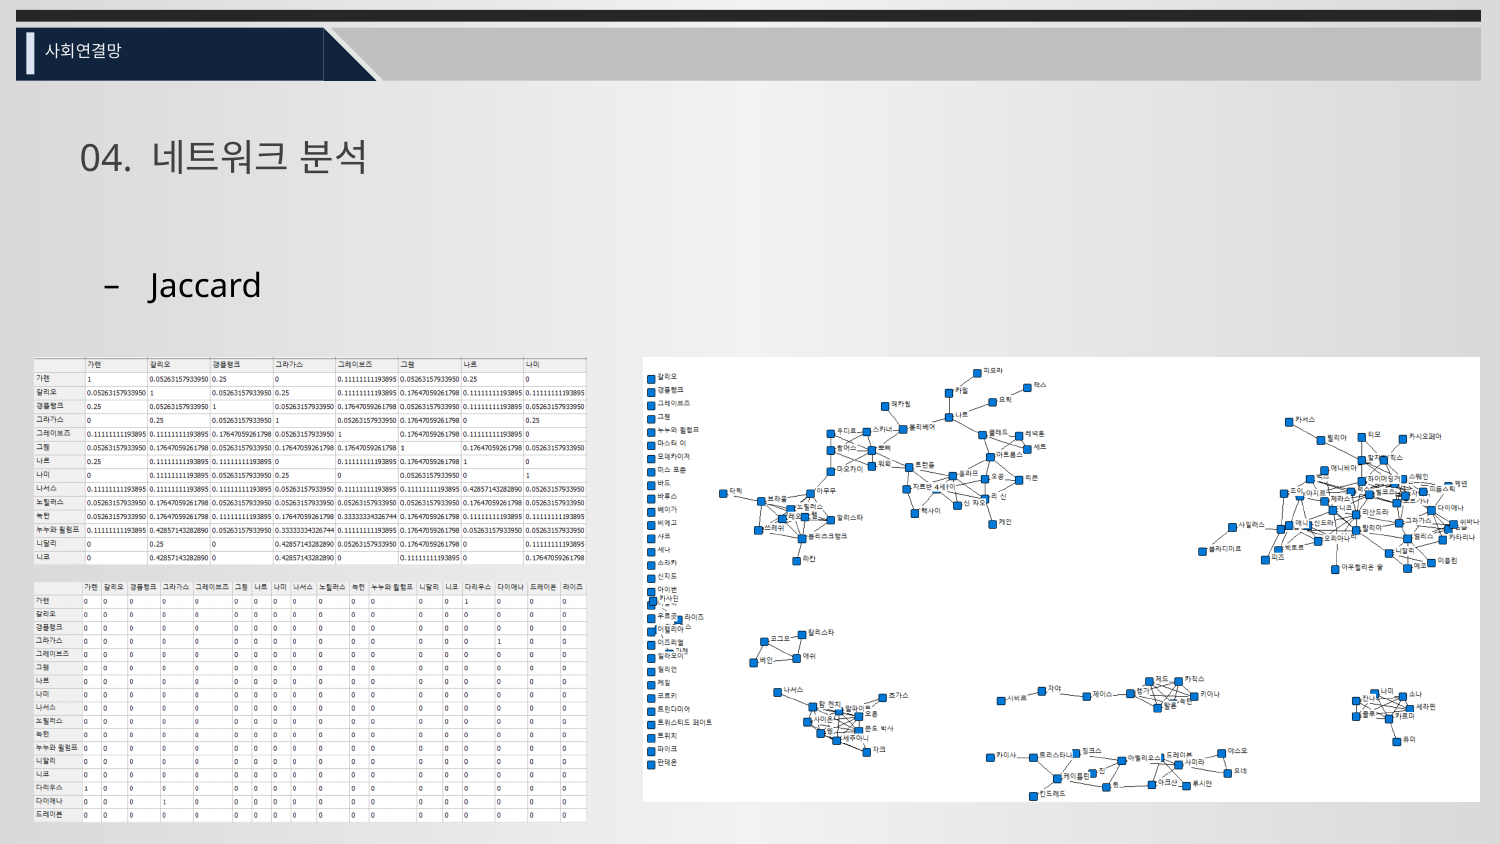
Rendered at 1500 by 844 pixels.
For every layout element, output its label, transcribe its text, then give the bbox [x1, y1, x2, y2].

text_box [321, 25, 328, 83]
text_box 사회연결망 [29, 33, 255, 69]
text_box Jaccard [86, 254, 1437, 818]
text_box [330, 27, 1482, 81]
text_box 04. 네트워크 분석 [64, 126, 1436, 187]
text_box [24, 30, 37, 76]
text_box [14, 8, 1483, 24]
picture [34, 582, 587, 824]
picture [643, 357, 1480, 802]
text_box [14, 26, 321, 83]
picture [34, 357, 587, 566]
